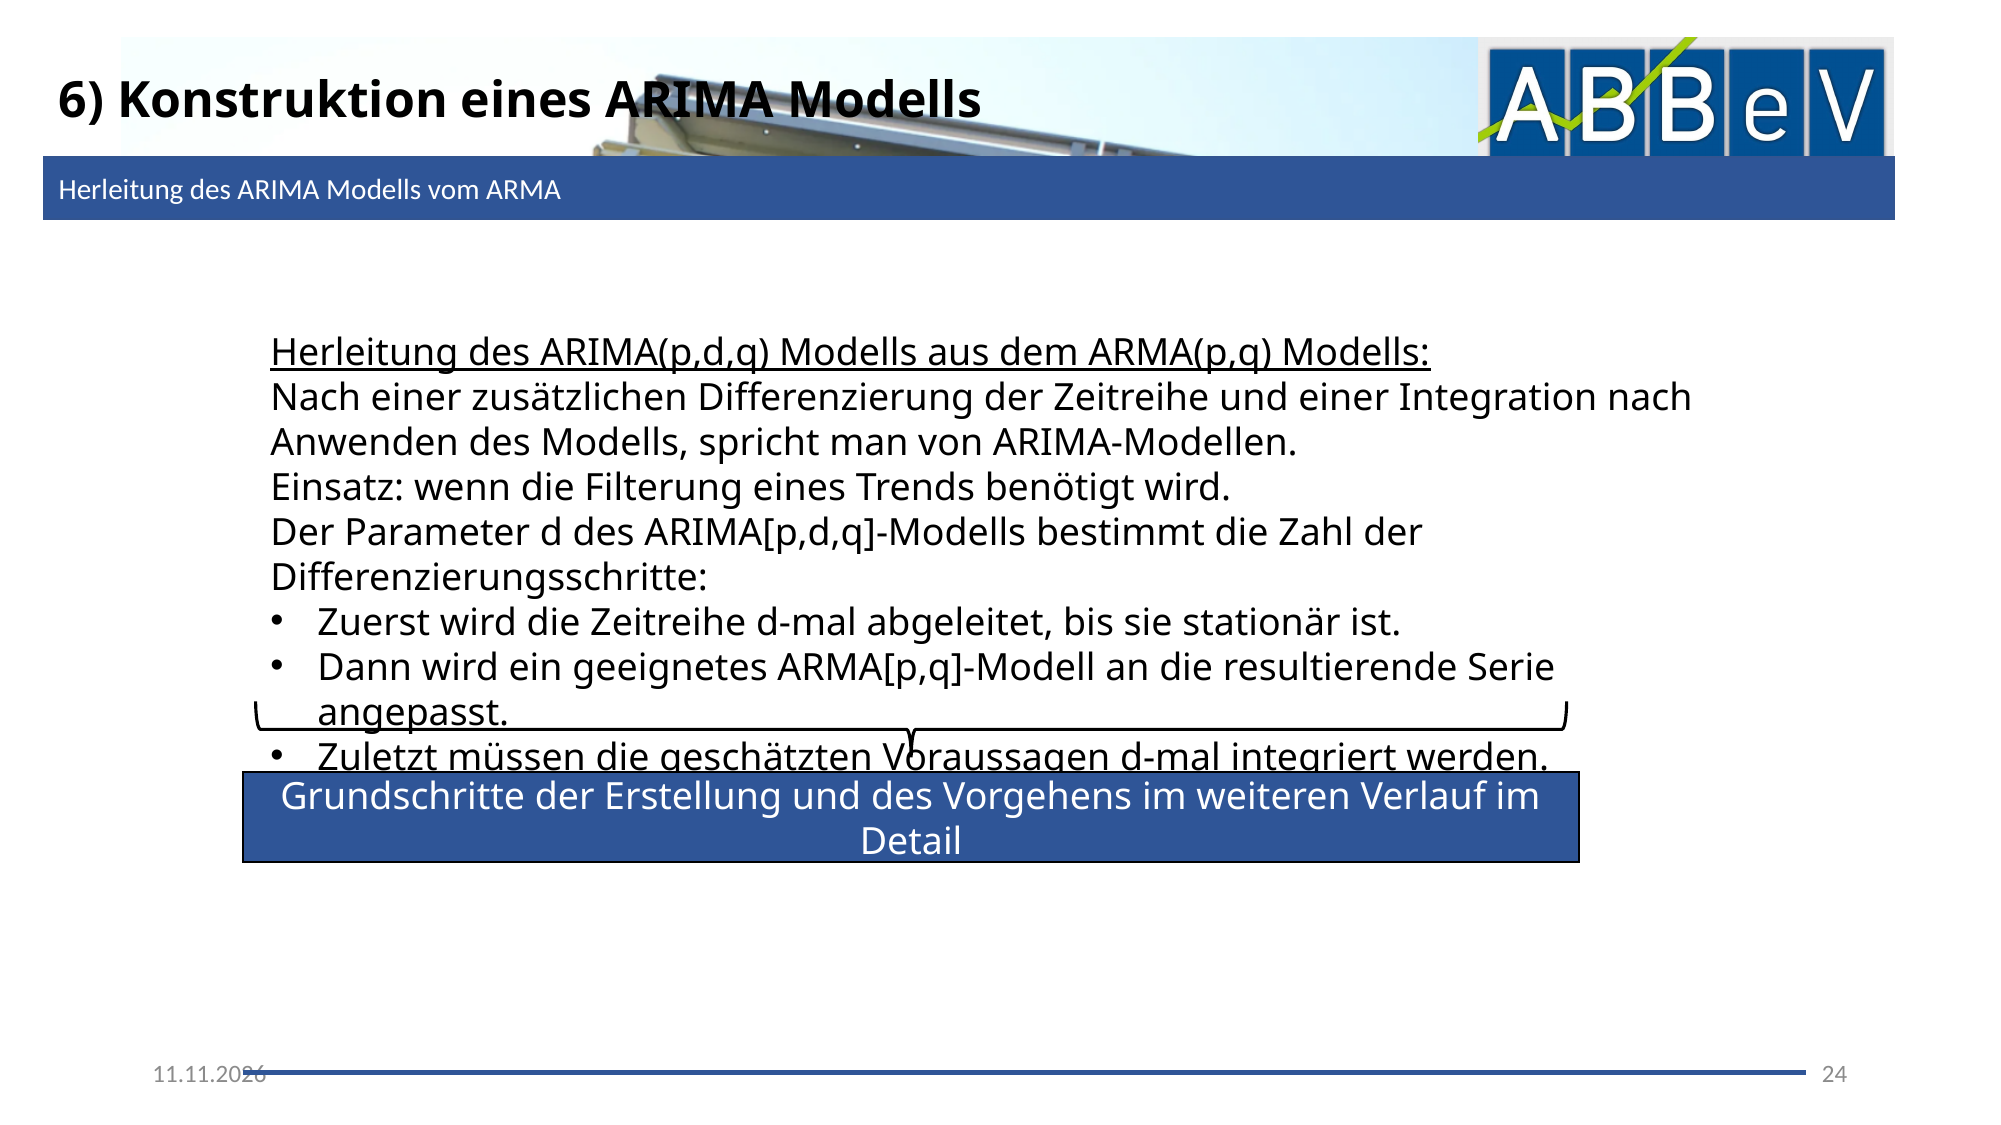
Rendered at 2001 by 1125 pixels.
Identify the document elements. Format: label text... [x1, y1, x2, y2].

title 6) Konstruktion eines ARIMA Modells [43, 45, 121, 156]
text_box Herleitung des ARIMA(p,d,q) Modells aus dem ARMA(p,q) Modells: Nach einer zusätzlichen Differenzierung der Zeitreihe und einer Integration nach Anwenden des Modells, spricht man von ARIMA-Modellen. Einsatz: wenn die Filterung eines Trends benötigt wird. Der Parameter d des ARIMA[p,d,q]-Modells bestimmt die Zahl der Differenzierungsschritte: Zuerst wird die Zeitreihe d-mal abgeleitet, bis sie stationär ist. Dann wird ein geeignetes ARMA[p,q]-Modell an die resultierende Serie angepasst. Zuletzt müssen die geschätzten Voraussagen d-mal integriert werden. [255, 320, 1753, 785]
text_box Grundschritte der Erstellung und des Vorgehens im weiteren Verlauf im Detail [242, 771, 1580, 863]
slide_number 24 [1412, 1042, 1863, 1103]
text_box Herleitung des ARIMA Modells vom ARMA [43, 156, 1895, 220]
picture [121, 37, 1894, 171]
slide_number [137, 1042, 588, 1103]
text_box [255, 701, 1568, 758]
